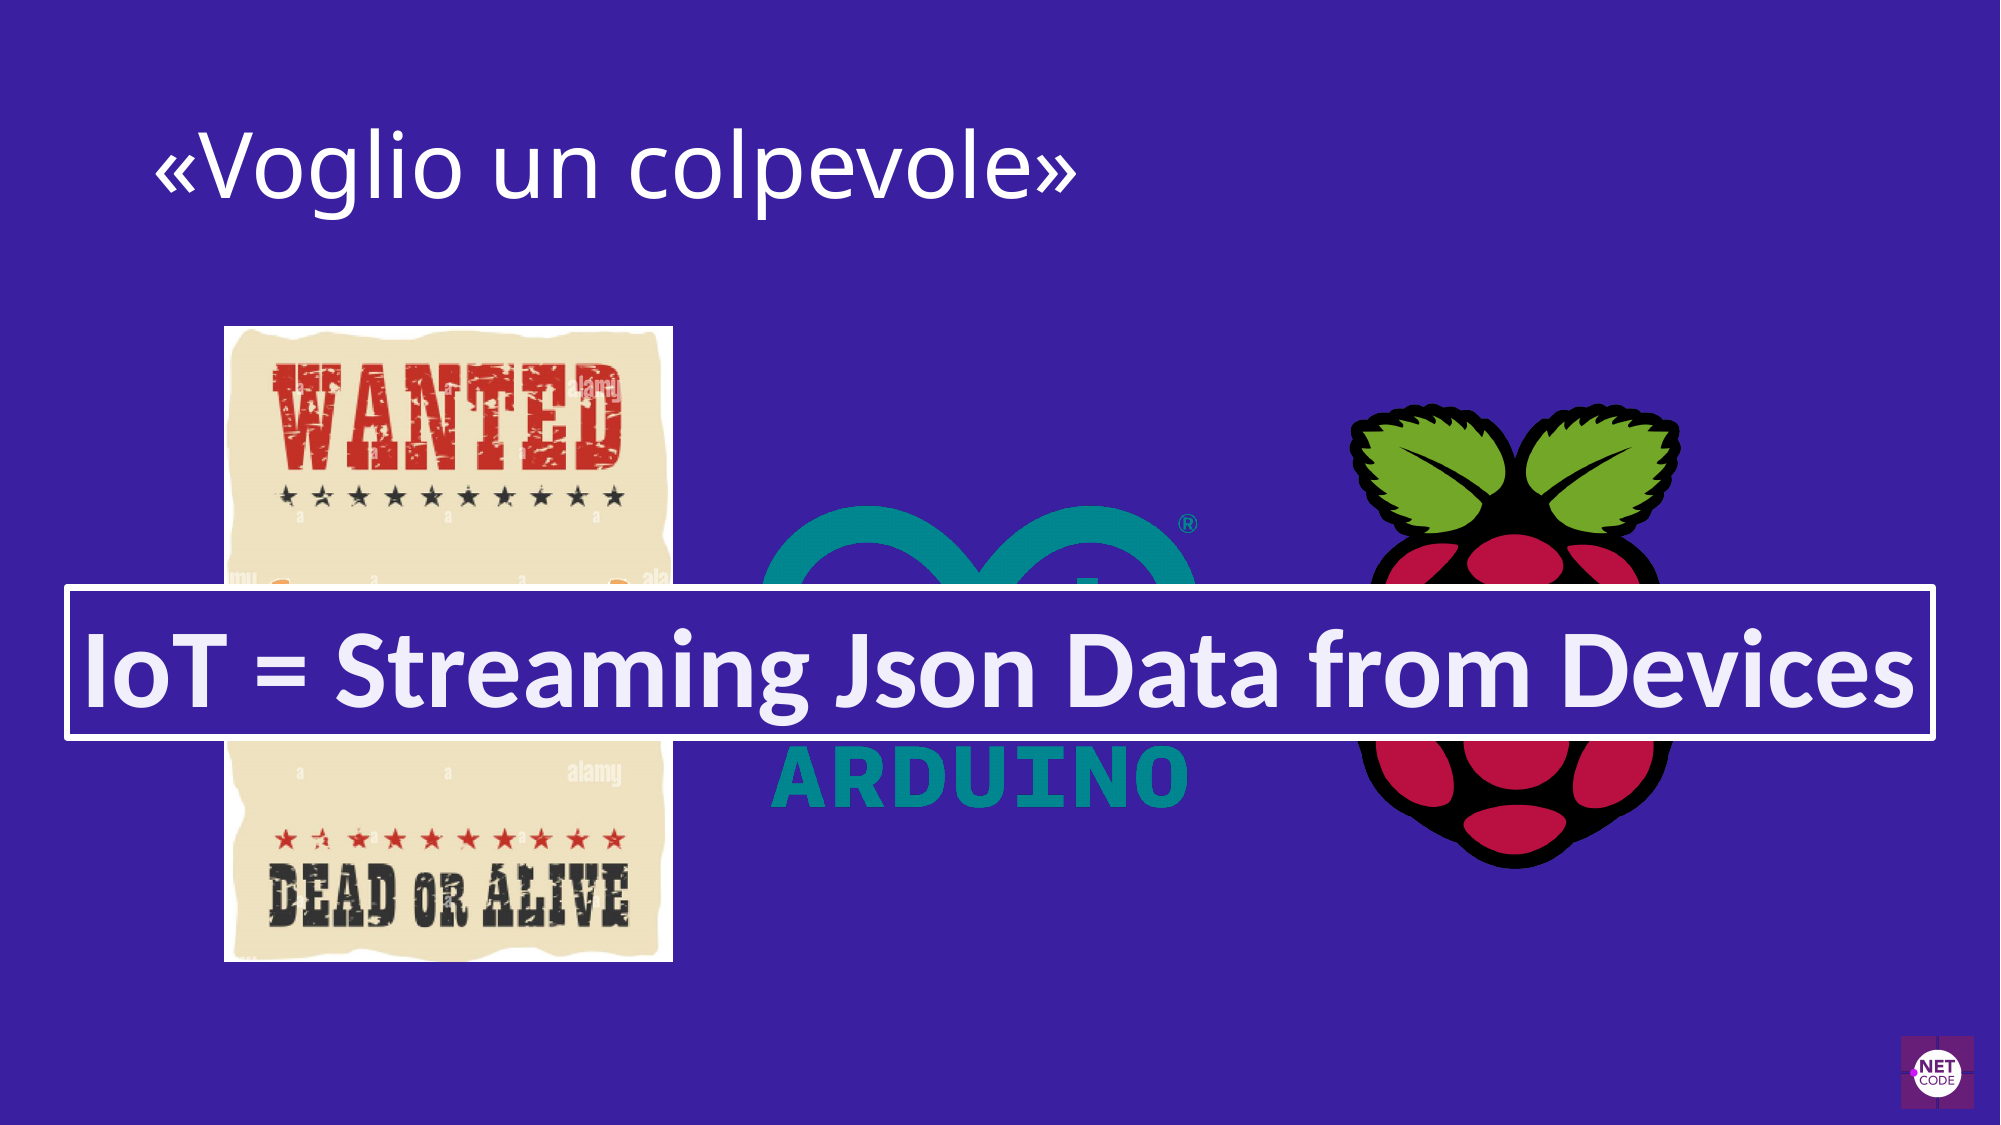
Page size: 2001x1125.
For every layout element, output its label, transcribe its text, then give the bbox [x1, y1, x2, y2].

title «Voglio un colpevole» [137, 59, 1863, 278]
picture [224, 326, 673, 962]
picture [1901, 1036, 1974, 1109]
text_box IoT = Streaming Json Data from Devices [673, 587, 719, 738]
picture [719, 287, 2000, 985]
text_box IoT = Streaming Json Data from Devices [66, 587, 224, 738]
